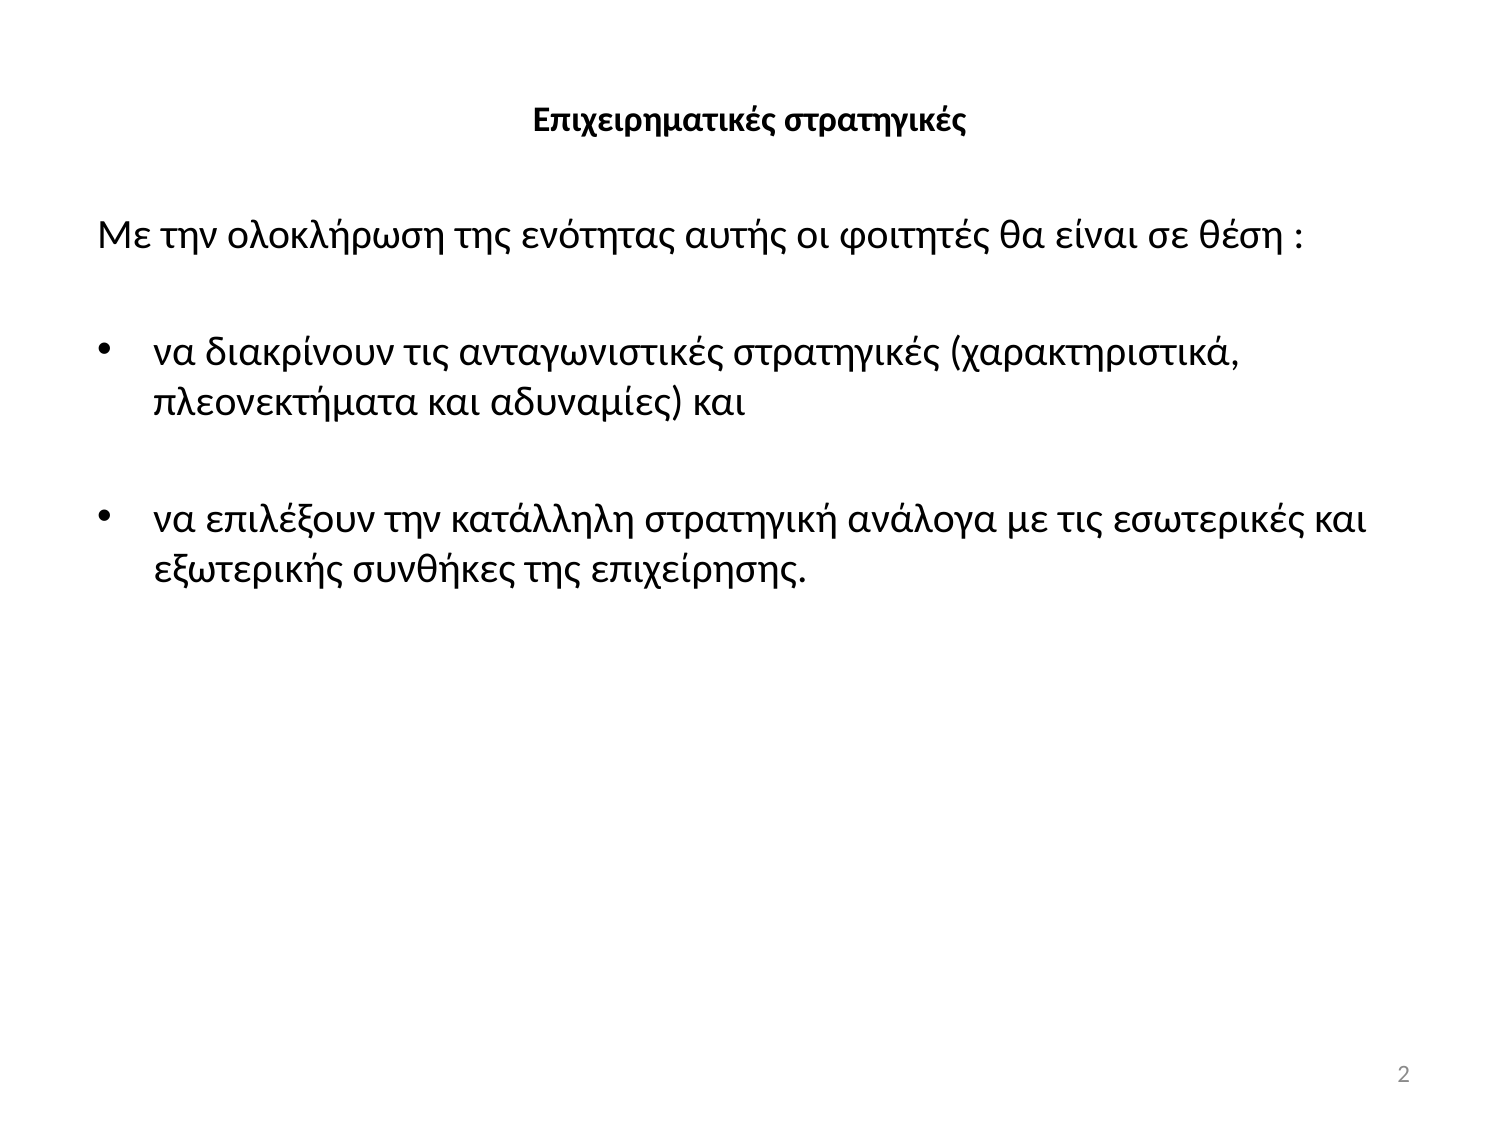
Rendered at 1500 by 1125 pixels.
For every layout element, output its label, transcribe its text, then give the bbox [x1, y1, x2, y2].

list Με την ολοκλήρωση της ενότητας αυτής οι φοιτητές θα είναι σε θέση : να διακρίνουν τις ανταγωνιστικές στρατηγικές (χαρακτηριστικά, πλεονεκτήματα και αδυναμίες) και να επιλέξουν την κατάλληλη στρατηγική ανάλογα με τις εσωτερικές και εξωτερικής συνθήκες της επιχείρησης. [82, 199, 1432, 942]
slide_number 2 [1074, 1042, 1425, 1103]
title Επιχειρηματικές στρατηγικές [75, 45, 1425, 233]
